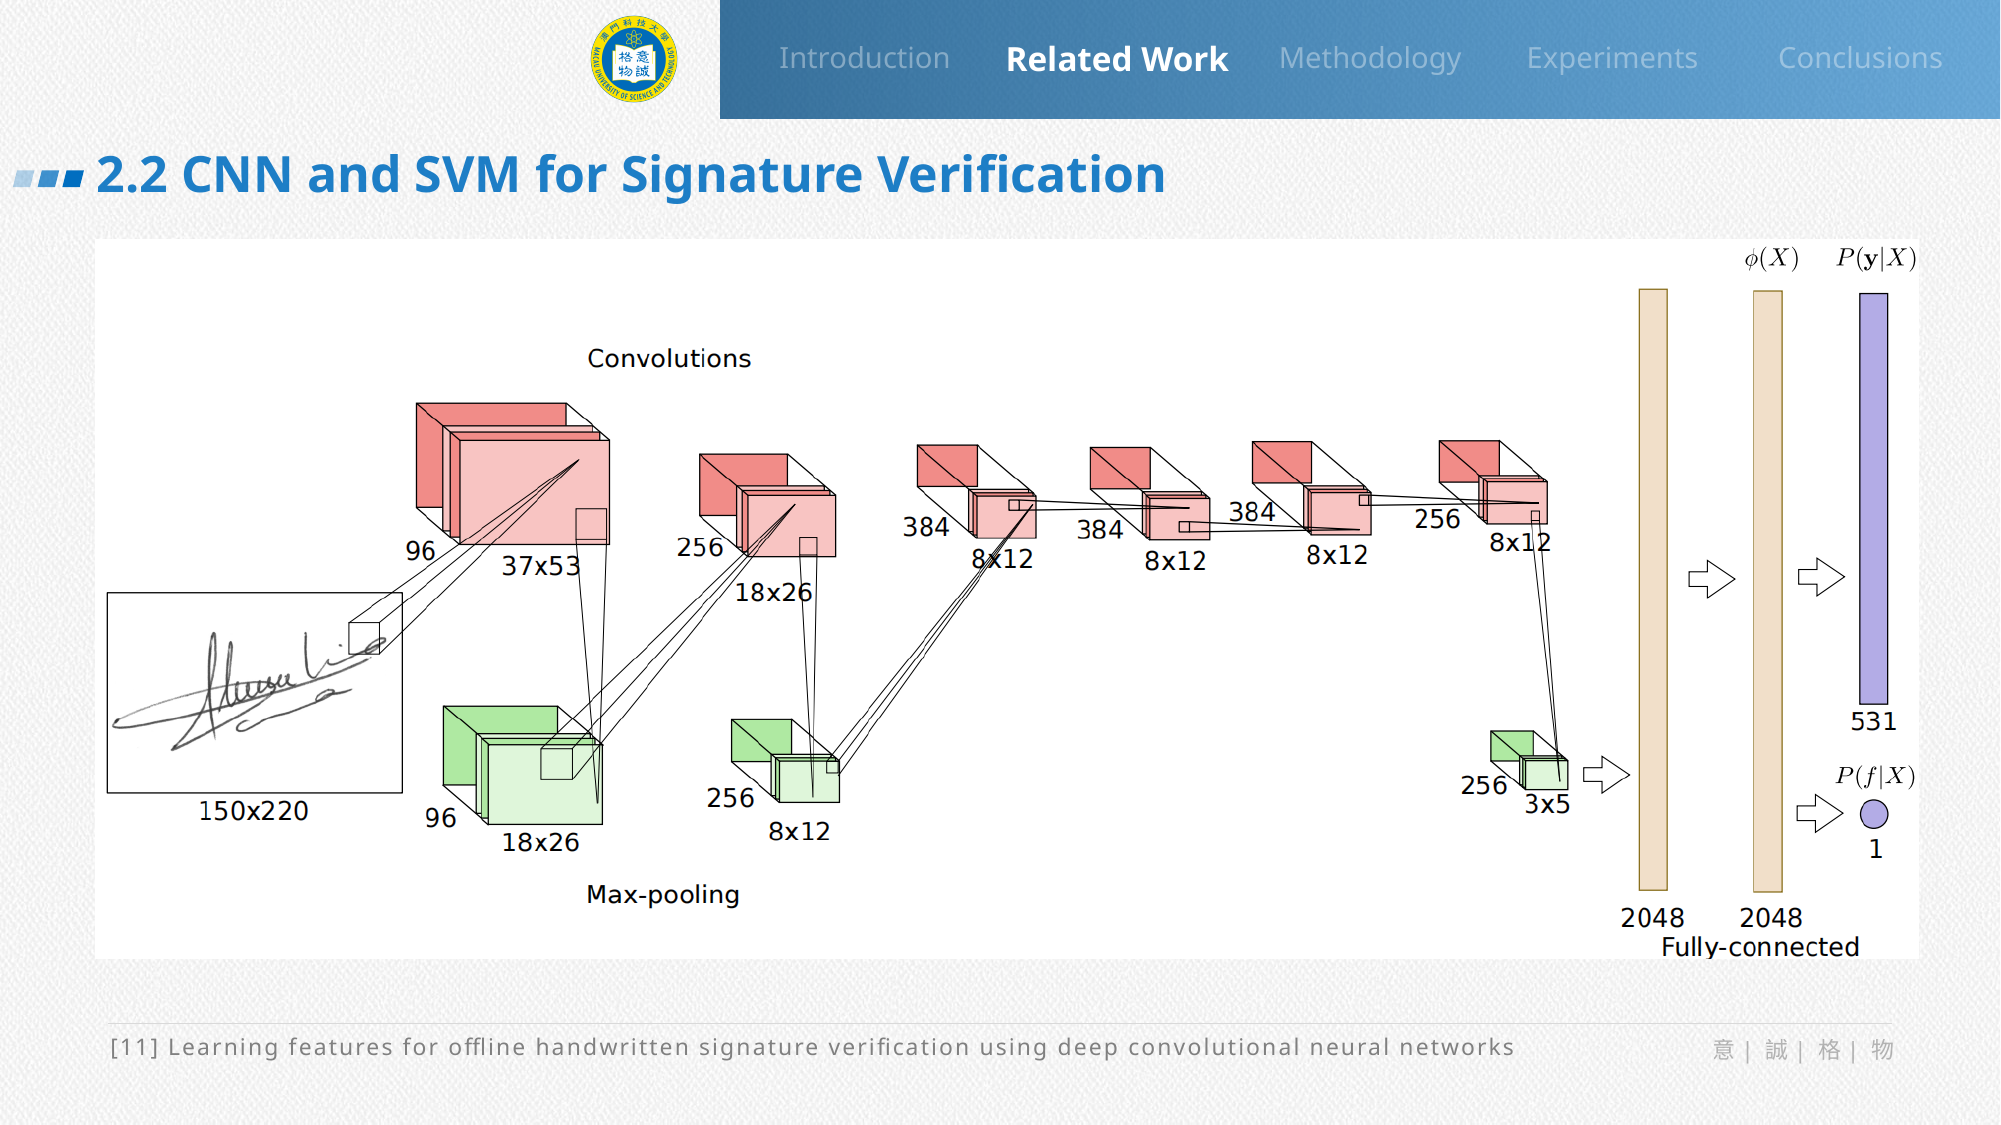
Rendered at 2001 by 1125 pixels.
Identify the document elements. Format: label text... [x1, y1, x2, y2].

list [11] Learning features for offline handwritten signature verification using deep convolutional neural networks [95, 1028, 1603, 1091]
text_box Introduction [745, 35, 985, 98]
picture [590, 15, 678, 103]
text_box Conclusions [1736, 35, 1985, 98]
text_box 2.2 CNN and SVM for Signature Verification [82, 135, 1315, 211]
picture [95, 239, 1919, 959]
text_box Experiments [1491, 35, 1736, 98]
text_box Related Work [985, 35, 1250, 98]
text_box Methodology [1250, 35, 1491, 98]
table_cell [0, 0, 2001, 1125]
